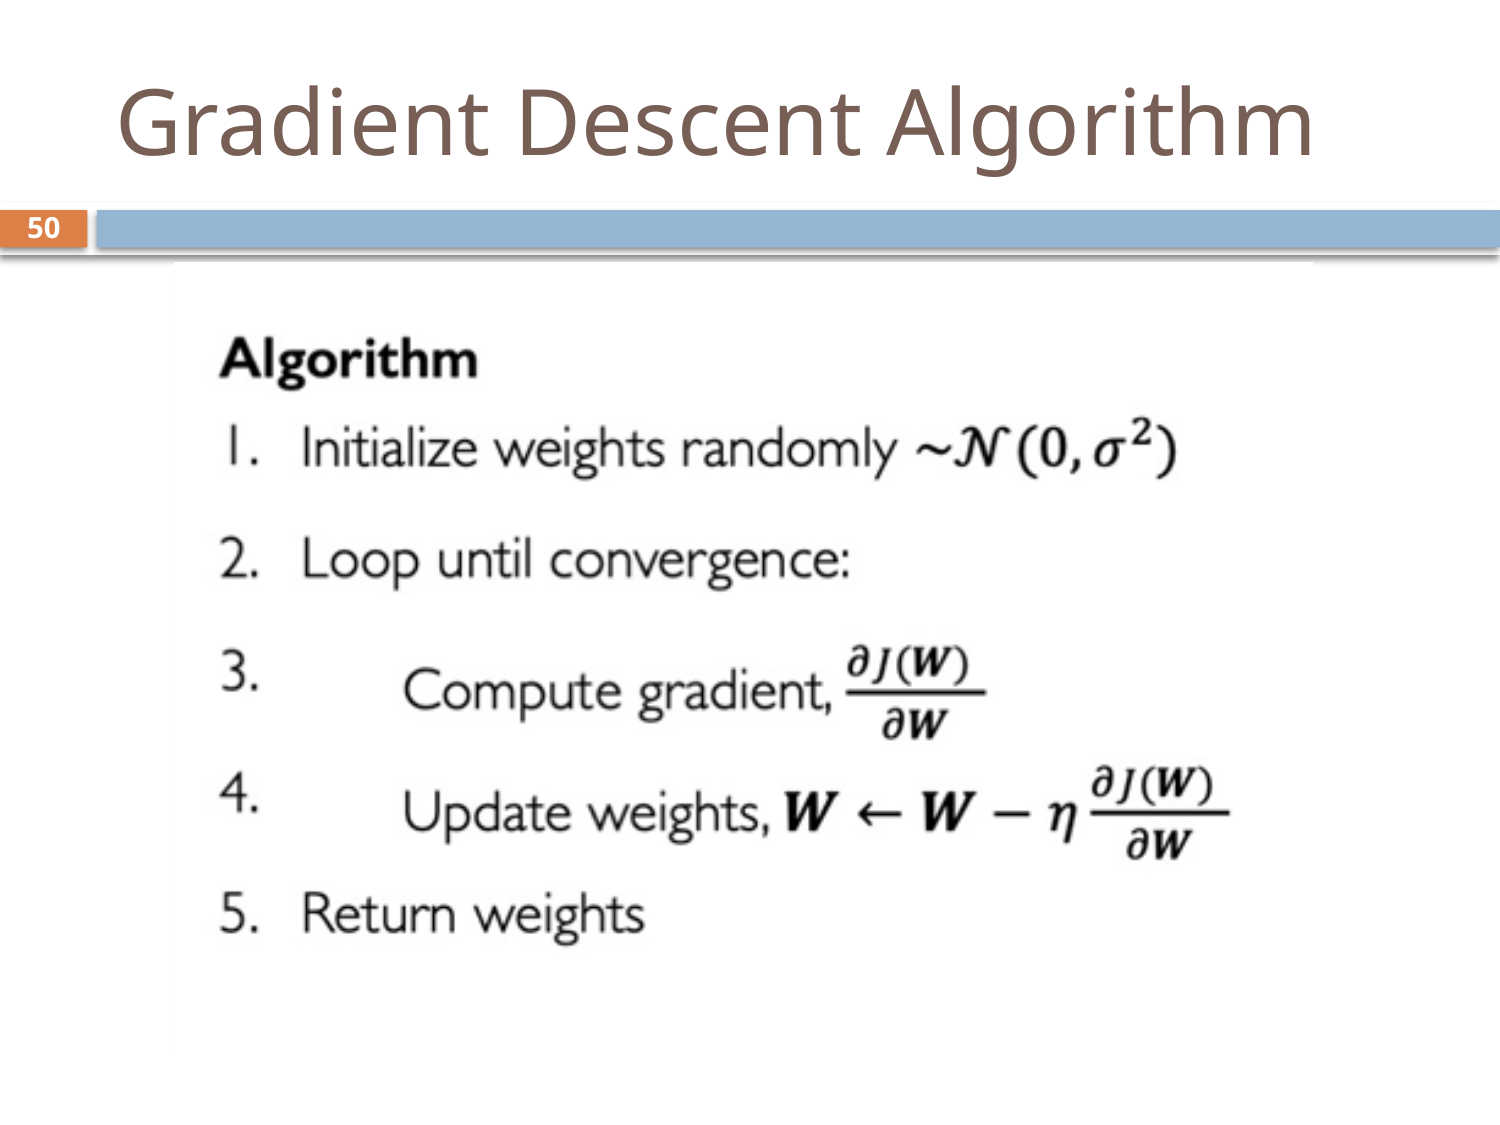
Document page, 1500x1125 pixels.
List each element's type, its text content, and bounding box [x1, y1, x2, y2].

slide_number 50 [0, 208, 88, 249]
title Gradient Descent Algorithm [100, 37, 1438, 200]
picture [174, 262, 1313, 1057]
